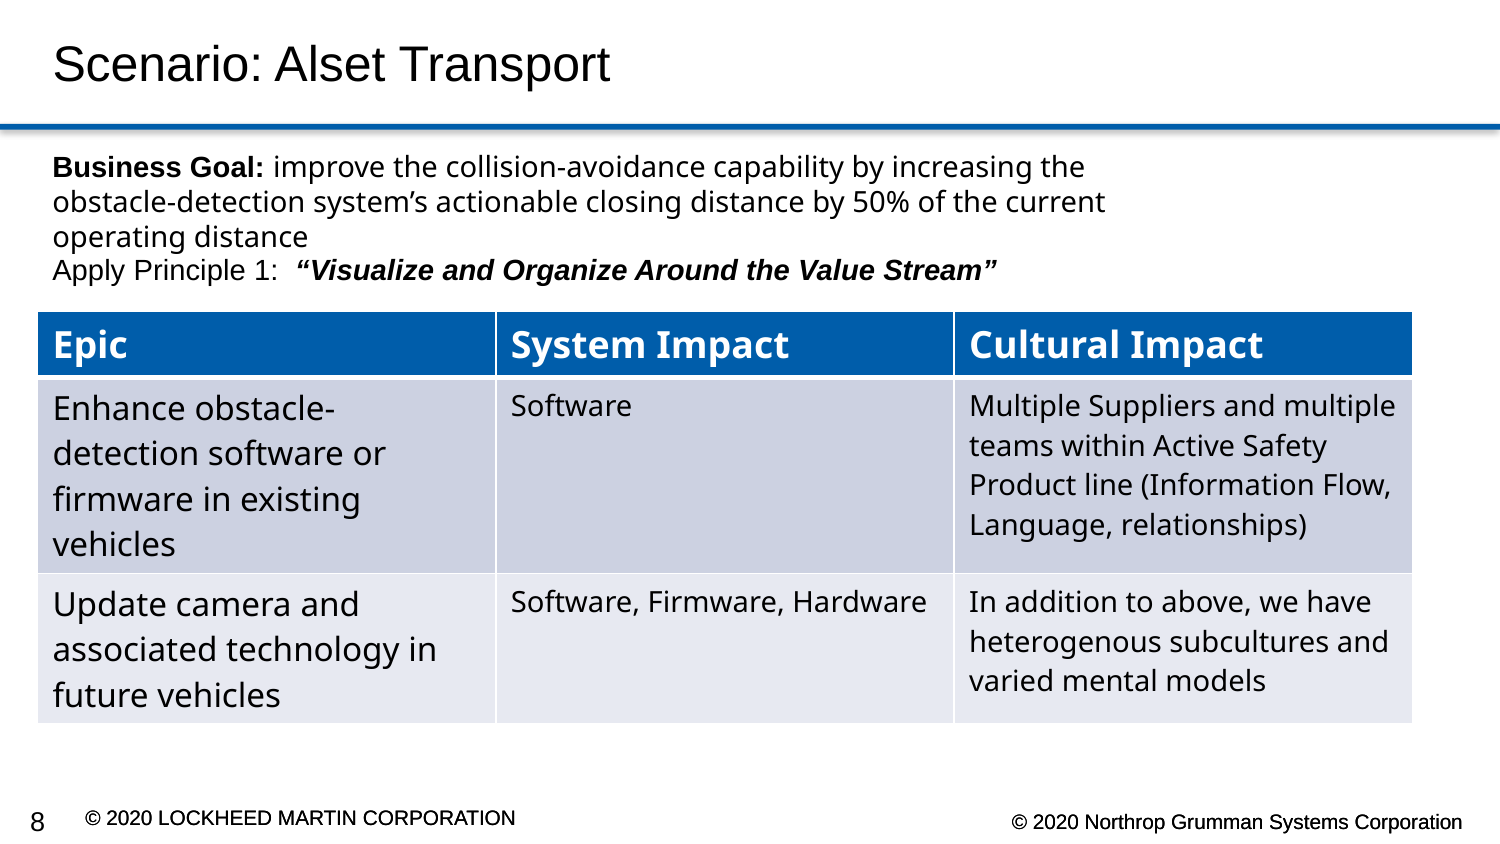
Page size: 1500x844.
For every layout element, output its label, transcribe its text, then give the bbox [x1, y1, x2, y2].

table_cell Enhance obstacle-detection software or firmware in existing vehicles [38, 380, 495, 573]
table_header System Impact [497, 312, 953, 375]
table_cell In addition to above, we have heterogenous subcultures and varied mental models [955, 574, 1412, 723]
table_cell Software [497, 380, 953, 573]
table_header Epic [38, 312, 495, 375]
title Scenario: Alset Transport [37, 9, 1138, 113]
table_cell Software, Firmware, Hardware [497, 574, 953, 723]
slide_number 8 [4, 796, 71, 844]
table_cell Multiple Suppliers and multiple teams within Active Safety Product line (Information Flow, Language, relationships) [955, 380, 1412, 573]
table_header Cultural Impact [955, 312, 1412, 375]
table_cell Update camera and associated technology in future vehicles [38, 574, 495, 723]
text_box Business Goal: improve the collision-avoidance capability by increasing the obstacle-detection system’s actionable closing distance by 50% of the current operating distance [37, 140, 1197, 261]
text_box Apply Principle 1: “Visualize and Organize Around the Value Stream” [37, 261, 1197, 294]
